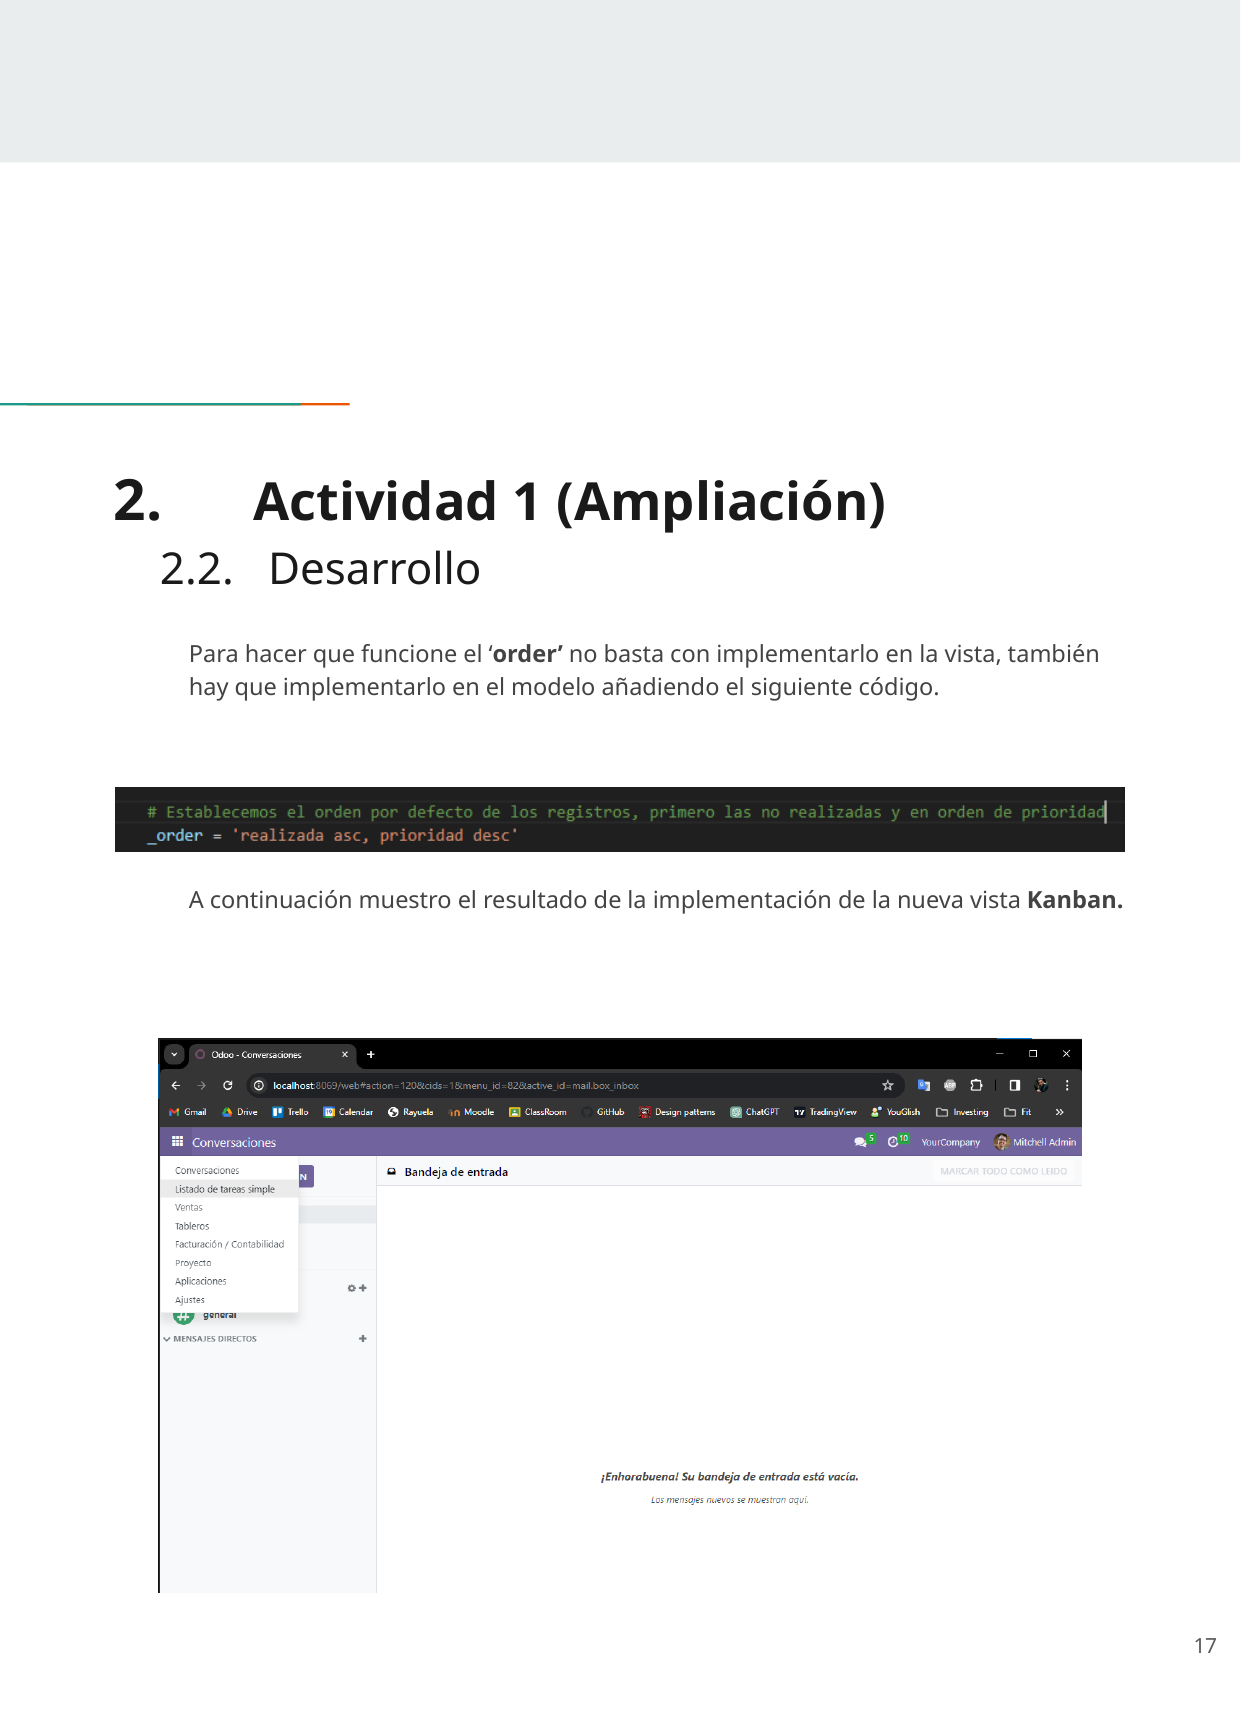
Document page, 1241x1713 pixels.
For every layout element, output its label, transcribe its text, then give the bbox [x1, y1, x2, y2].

title 2. Actividad 1 (Ampliación) 2.2. Desarrollo [98, 439, 1233, 609]
slide_number ‹#› [1157, 1581, 1233, 1713]
picture [158, 1038, 1082, 1593]
list Para hacer que funcione el ‘order’ no basta con implementarlo en la vista, también hay que implementarlo en el modelo añadiendo el siguiente código. A continuación muestro el resultado de la implementación de la nueva vista Kanban. [98, 619, 1142, 1642]
picture [115, 787, 1125, 852]
